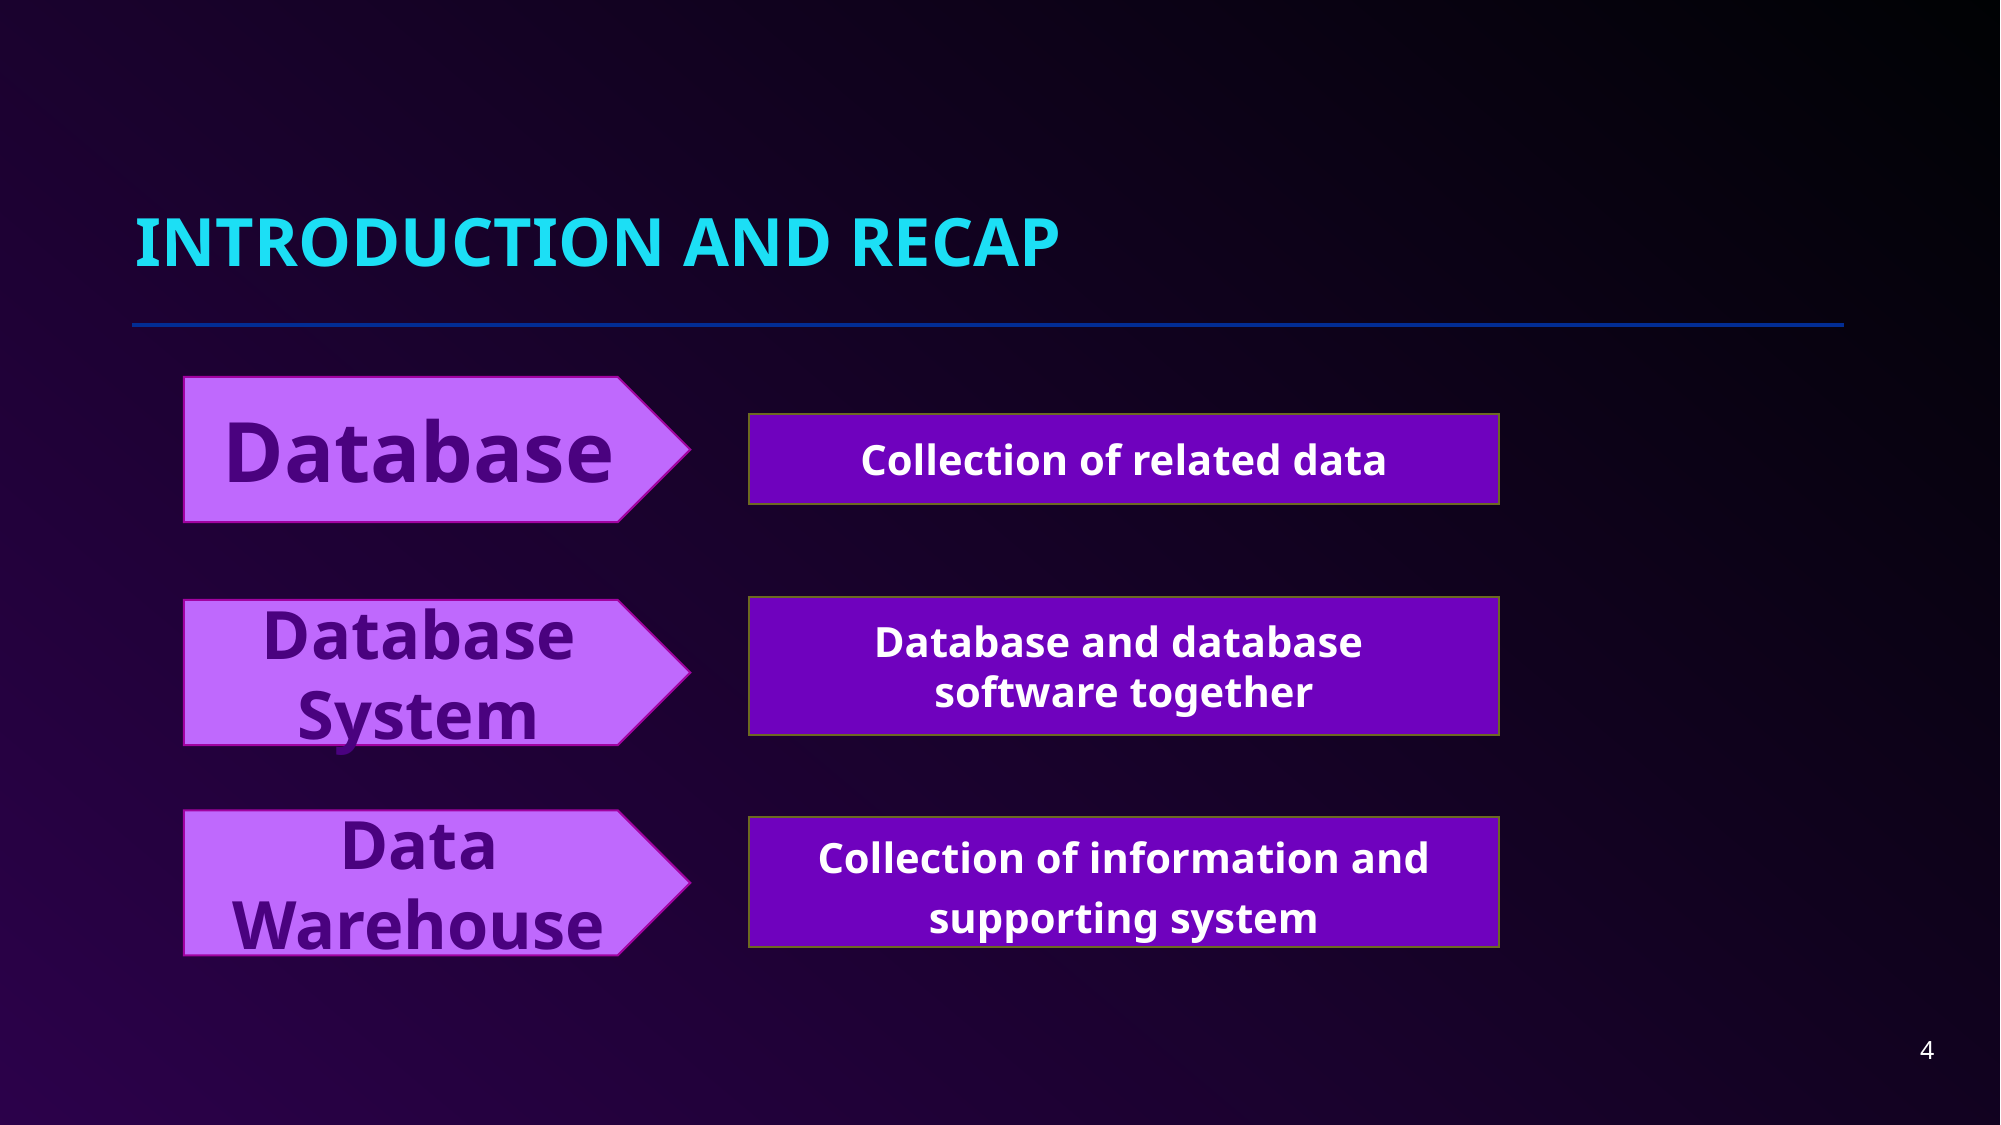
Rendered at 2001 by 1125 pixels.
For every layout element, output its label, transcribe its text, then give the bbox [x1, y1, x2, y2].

slide_number 4 [1499, 1021, 1950, 1082]
text_box Database and database software together [748, 596, 1500, 736]
text_box Database [182, 375, 692, 524]
text_box Database System [182, 598, 692, 747]
title INTRODUCTION and RECAP [120, 71, 1846, 289]
text_box Collection of information and supporting system [748, 816, 1500, 948]
text_box Collection of related data [748, 413, 1500, 505]
list [133, 809, 1539, 1102]
text_box Data Warehouse [182, 809, 692, 957]
